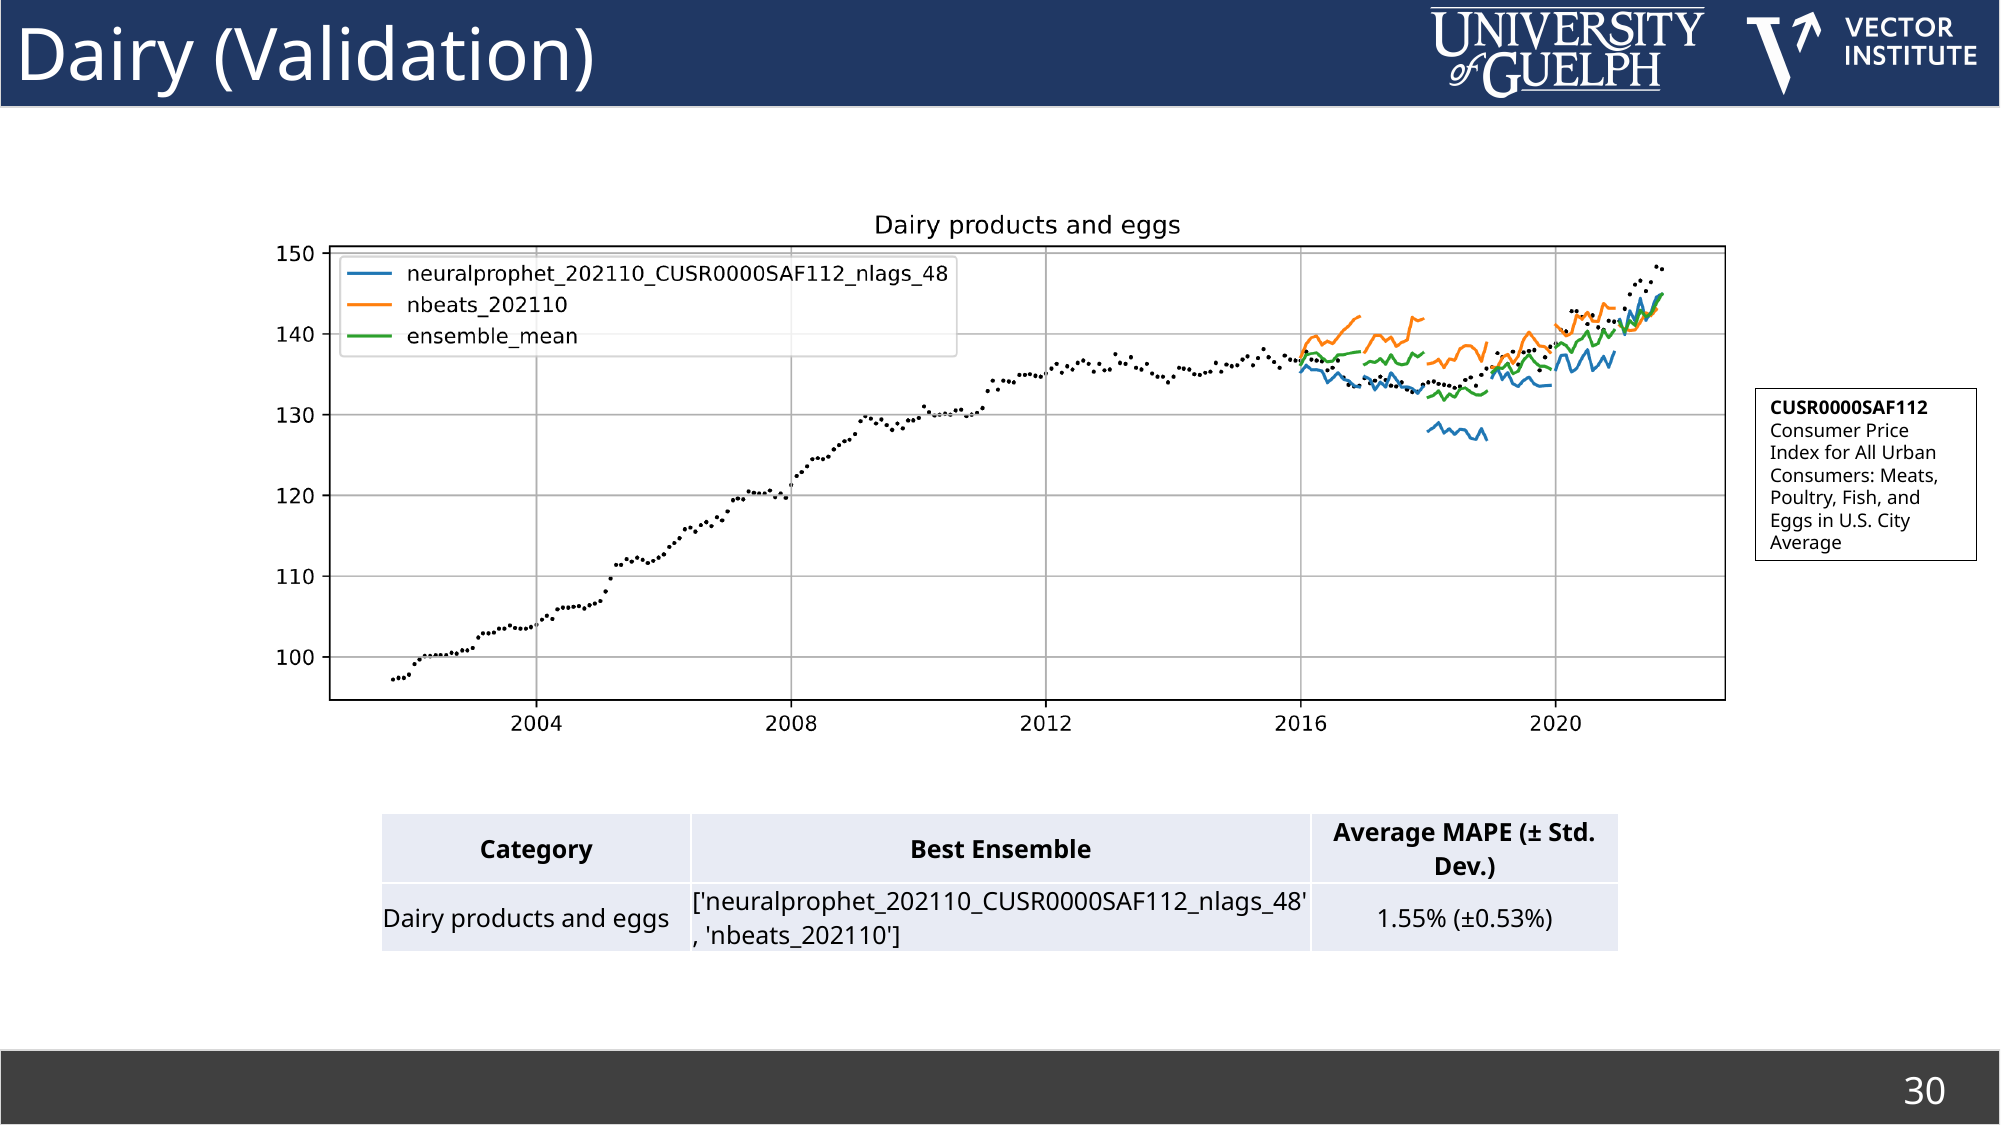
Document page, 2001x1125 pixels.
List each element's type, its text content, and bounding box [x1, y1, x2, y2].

text_box CUSR0000SAF112 Consumer Price Index for All Urban Consumers: Meats, Poultry, Fish, and Eggs in U.S. City Average [1755, 388, 1977, 561]
table_header Best Ensemble [692, 814, 1310, 882]
table_cell Dairy products and eggs [382, 884, 690, 951]
table_header Average MAPE (± Std. Dev.) [1312, 814, 1618, 882]
table_cell ['neuralprophet_202110_CUSR0000SAF112_nlags_48', 'nbeats_202110'] [692, 884, 1310, 951]
picture [260, 199, 1740, 750]
table_header Category [382, 814, 690, 882]
table_cell 1.55% (±0.53%) [1312, 884, 1618, 951]
slide_number 30 [1511, 1059, 1962, 1120]
title Dairy (Validation) [0, 0, 2000, 103]
